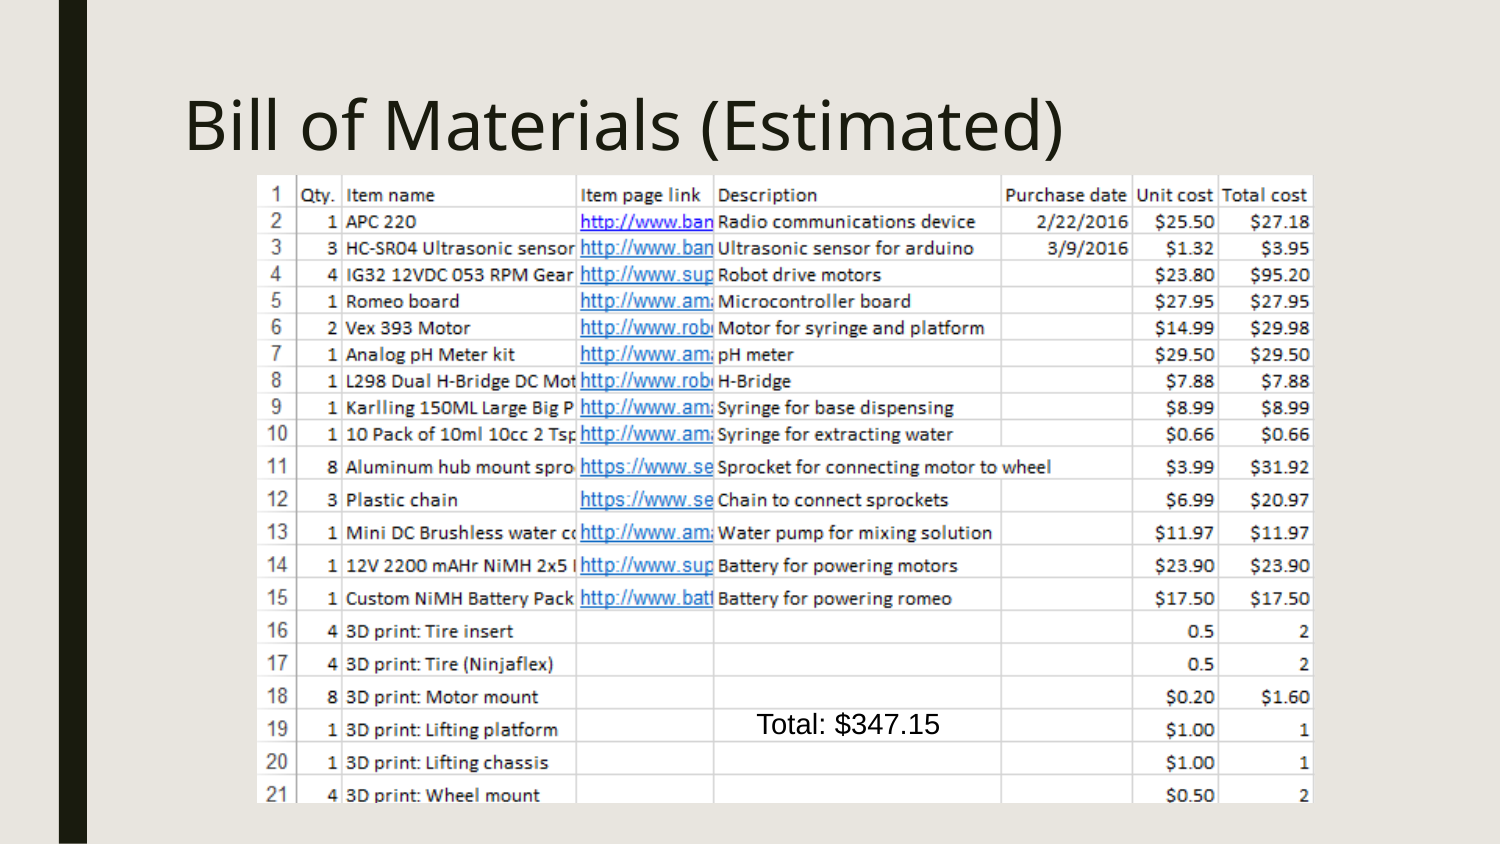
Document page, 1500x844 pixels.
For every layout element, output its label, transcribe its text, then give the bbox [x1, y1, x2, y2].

picture [256, 175, 1315, 803]
title Bill of Materials (Estimated) [168, 84, 1351, 268]
